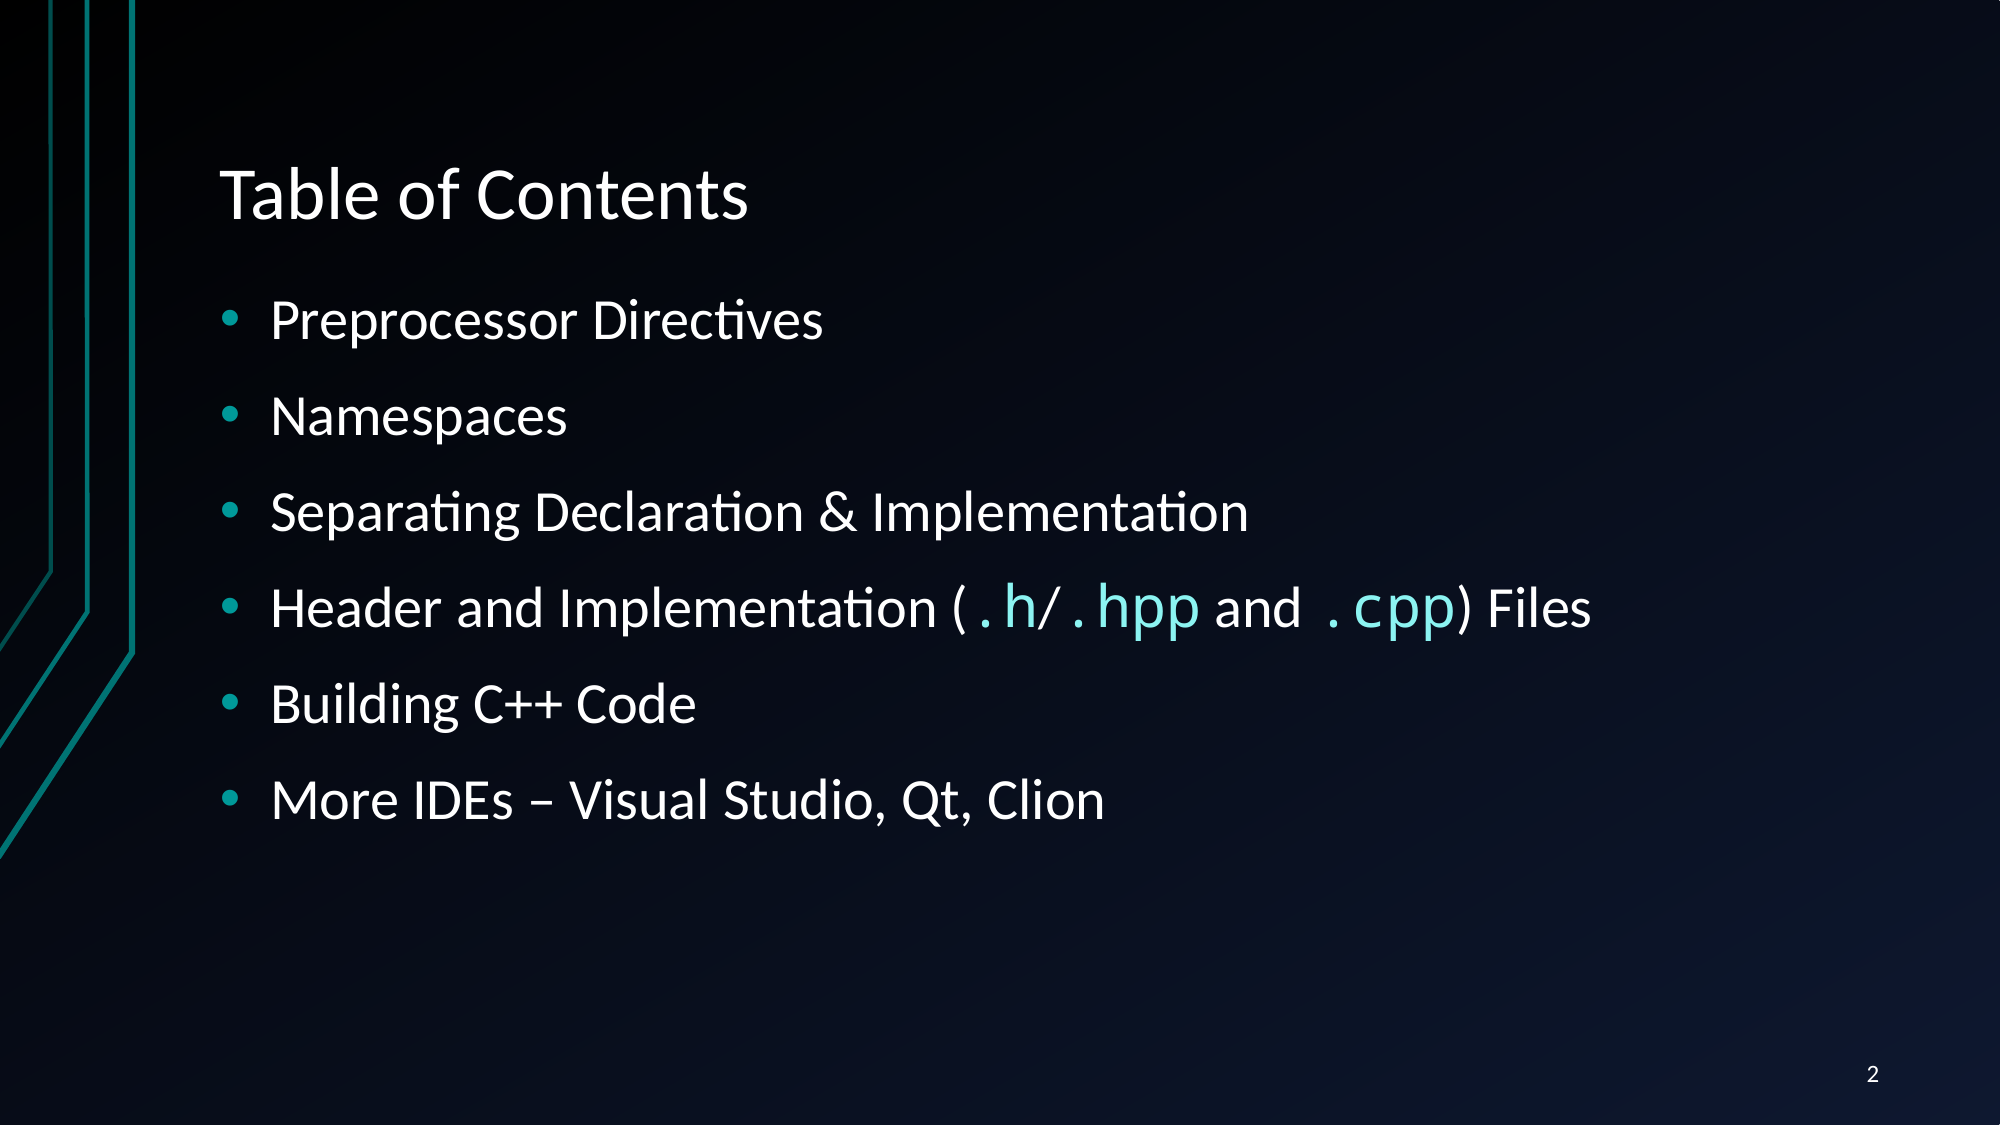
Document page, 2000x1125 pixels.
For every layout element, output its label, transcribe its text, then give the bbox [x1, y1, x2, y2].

title Table of Contents [199, 45, 1900, 246]
list Preprocessor Directives Namespaces Separating Declaration & Implementation Header and Implementation (.h/.hpp and .cpp) Files Building C++ Code More IDEs – Visual Studio, Qt, Clion [199, 279, 1900, 1012]
slide_number 2 [1732, 1042, 1900, 1103]
